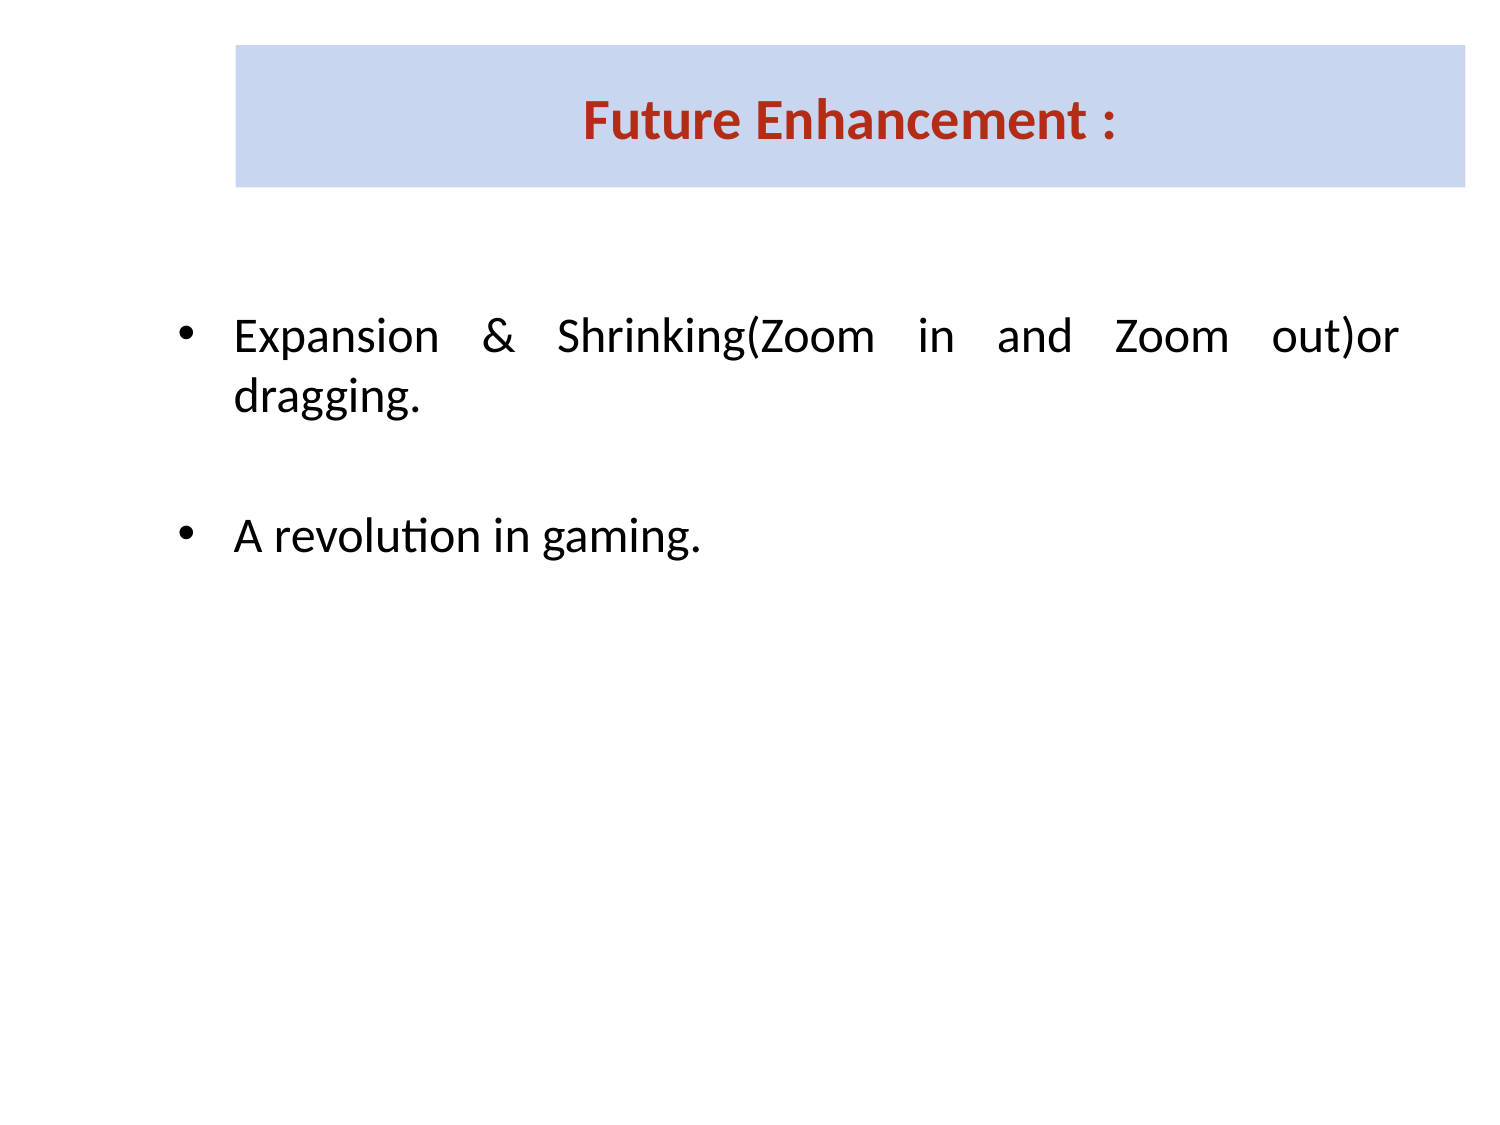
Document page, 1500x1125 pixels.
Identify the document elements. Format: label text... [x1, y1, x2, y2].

list Expansion & Shrinking(Zoom in and Zoom out)or dragging. A revolution in gaming. [162, 224, 1416, 1013]
title Future Enhancement : [235, 45, 1466, 188]
